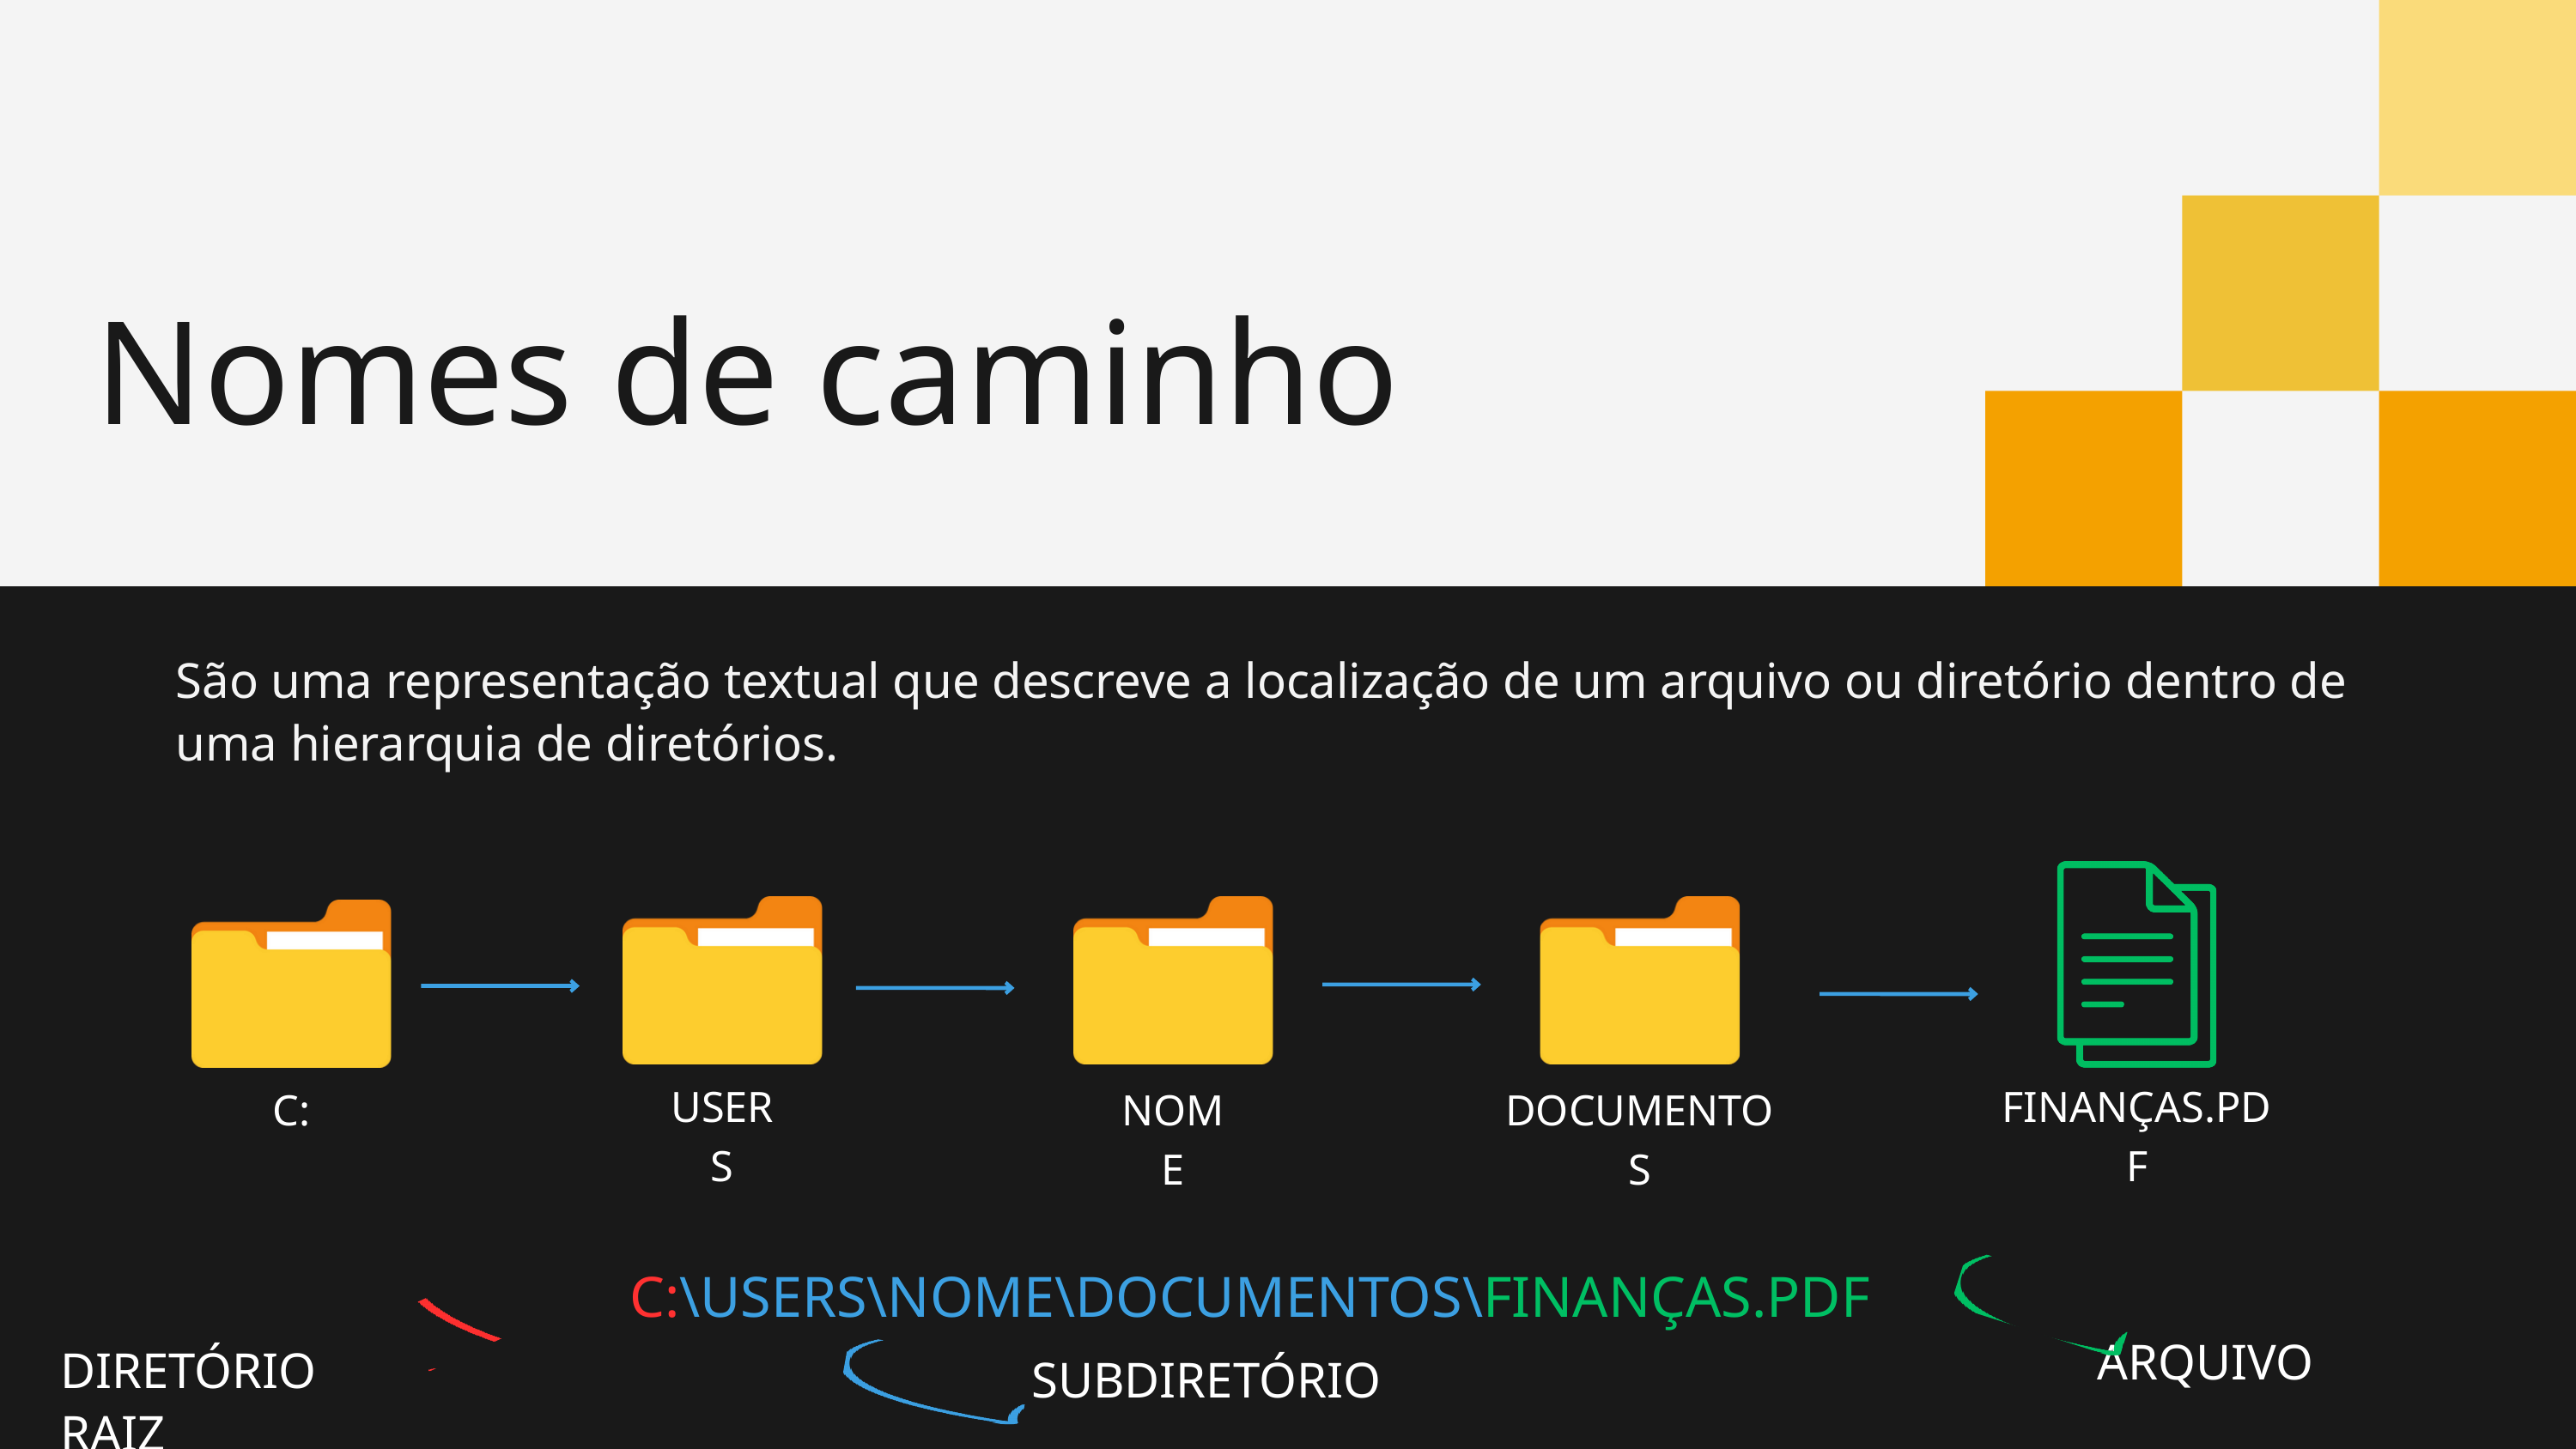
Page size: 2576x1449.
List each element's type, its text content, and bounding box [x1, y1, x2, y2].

text_box C: [270, 1076, 313, 1135]
text_box FINANÇAS.PDF [1993, 1072, 2281, 1190]
text_box [855, 981, 1015, 995]
text_box [1950, 1248, 2137, 1359]
text_box [2379, 0, 2576, 196]
text_box [839, 1334, 1032, 1428]
text_box [400, 1225, 615, 1372]
text_box ARQUIVO [2097, 1326, 2336, 1390]
text_box NOME [1113, 1076, 1234, 1193]
text_box [1820, 987, 1978, 1001]
text_box SUBDIRETÓRIO [1031, 1344, 1400, 1408]
text_box Nomes de caminho [94, 281, 1631, 453]
text_box [623, 896, 823, 1064]
text_box [2379, 391, 2576, 586]
text_box C:\USERS\NOME\DOCUMENTOS\FINANÇAS.PDF [629, 1256, 1950, 1329]
text_box [191, 900, 392, 1068]
text_box [421, 979, 580, 992]
text_box USERS [659, 1072, 785, 1190]
text_box DIRETÓRIO RAIZ [60, 1335, 428, 1449]
text_box [1322, 978, 1481, 991]
text_box [2379, 196, 2576, 391]
text_box [2182, 195, 2379, 391]
text_box [0, 0, 2379, 586]
text_box DOCUMENTOS [1494, 1076, 1785, 1193]
text_box [1073, 896, 1273, 1064]
text_box [2057, 861, 2217, 1068]
text_box [1540, 896, 1741, 1064]
text_box São uma representação textual que descreve a localização de um arquivo ou diretório dentro de uma hierarquia de diretórios. [175, 645, 2379, 771]
text_box [1985, 391, 2183, 586]
